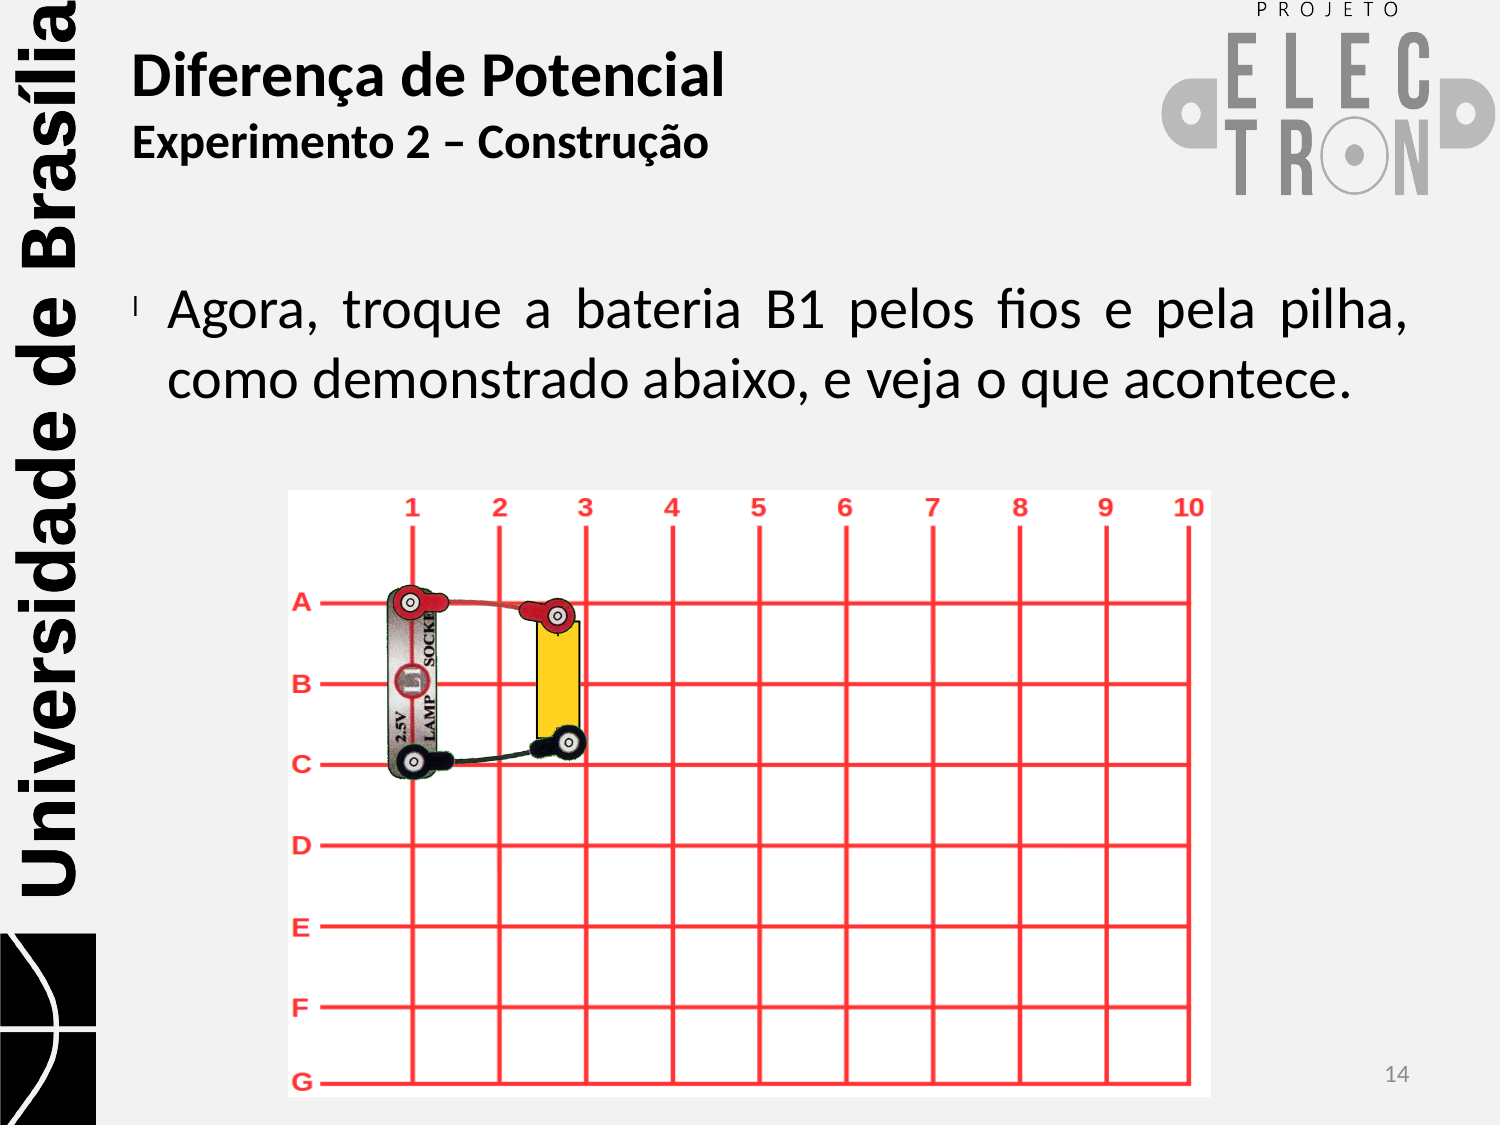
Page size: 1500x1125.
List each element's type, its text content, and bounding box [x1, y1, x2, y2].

text_box Diferença de Potencial Experimento 2 – Construção [117, 23, 1125, 178]
text_box <número> [1212, 1042, 1425, 1103]
picture [1, 1, 96, 1124]
picture [288, 489, 1212, 1097]
picture [1157, 0, 1500, 197]
text_box Agora, troque a bateria B1 pelos fios e pela pilha, como demonstrado abaixo, e veja o que acontece. [117, 262, 1425, 1005]
